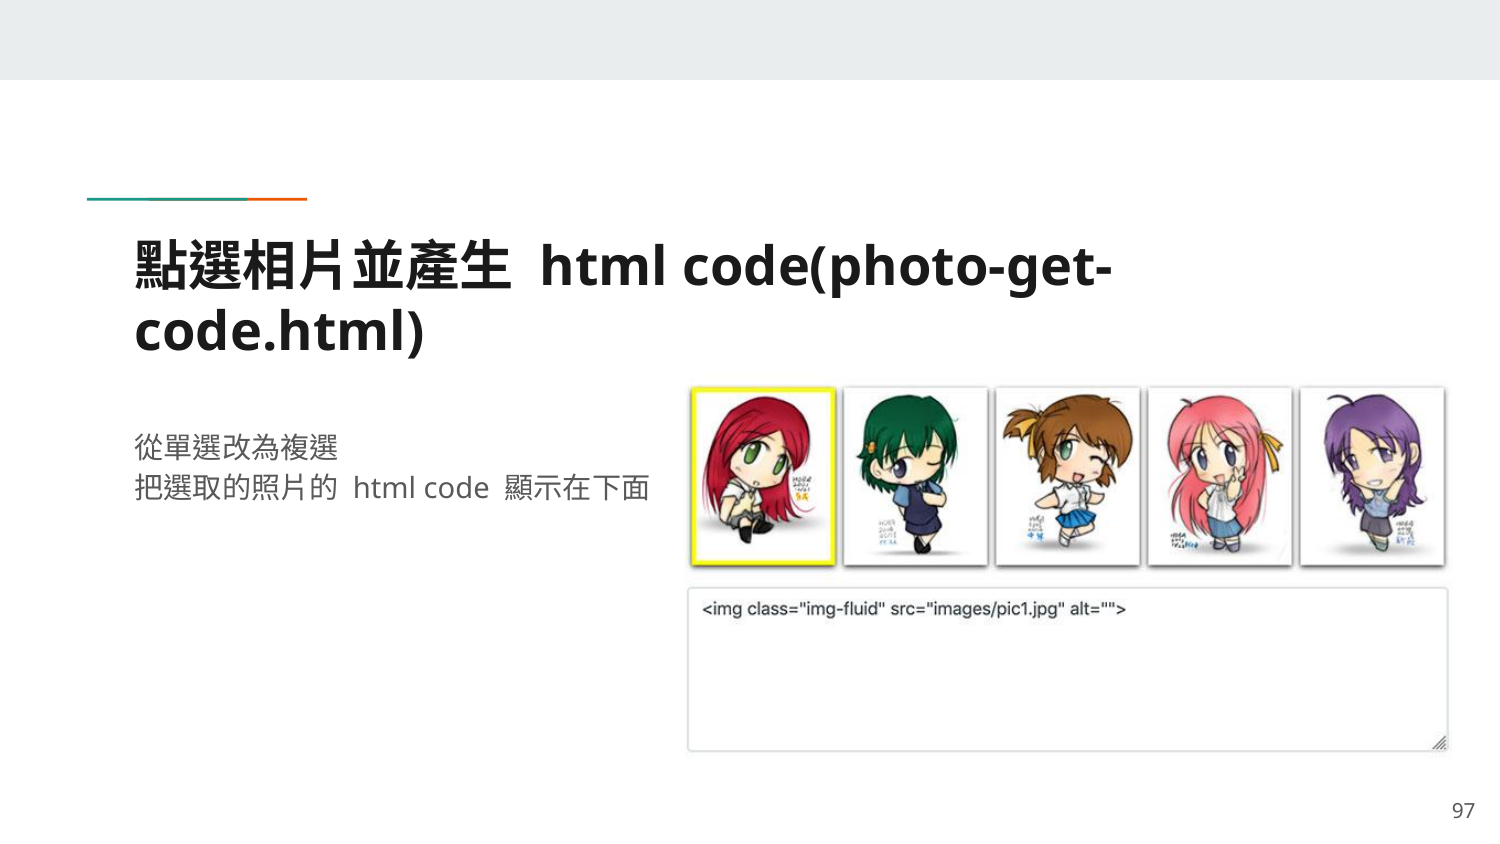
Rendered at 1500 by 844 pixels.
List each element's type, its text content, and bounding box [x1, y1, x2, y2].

slide_number ‹#› [1400, 779, 1491, 844]
title 點選相片並產生 html code(photo-get-code.html) [119, 216, 1381, 305]
picture [667, 369, 1462, 780]
list 從單選改為複選 把選取的照片的 html code 顯示在下面 [119, 341, 1381, 712]
